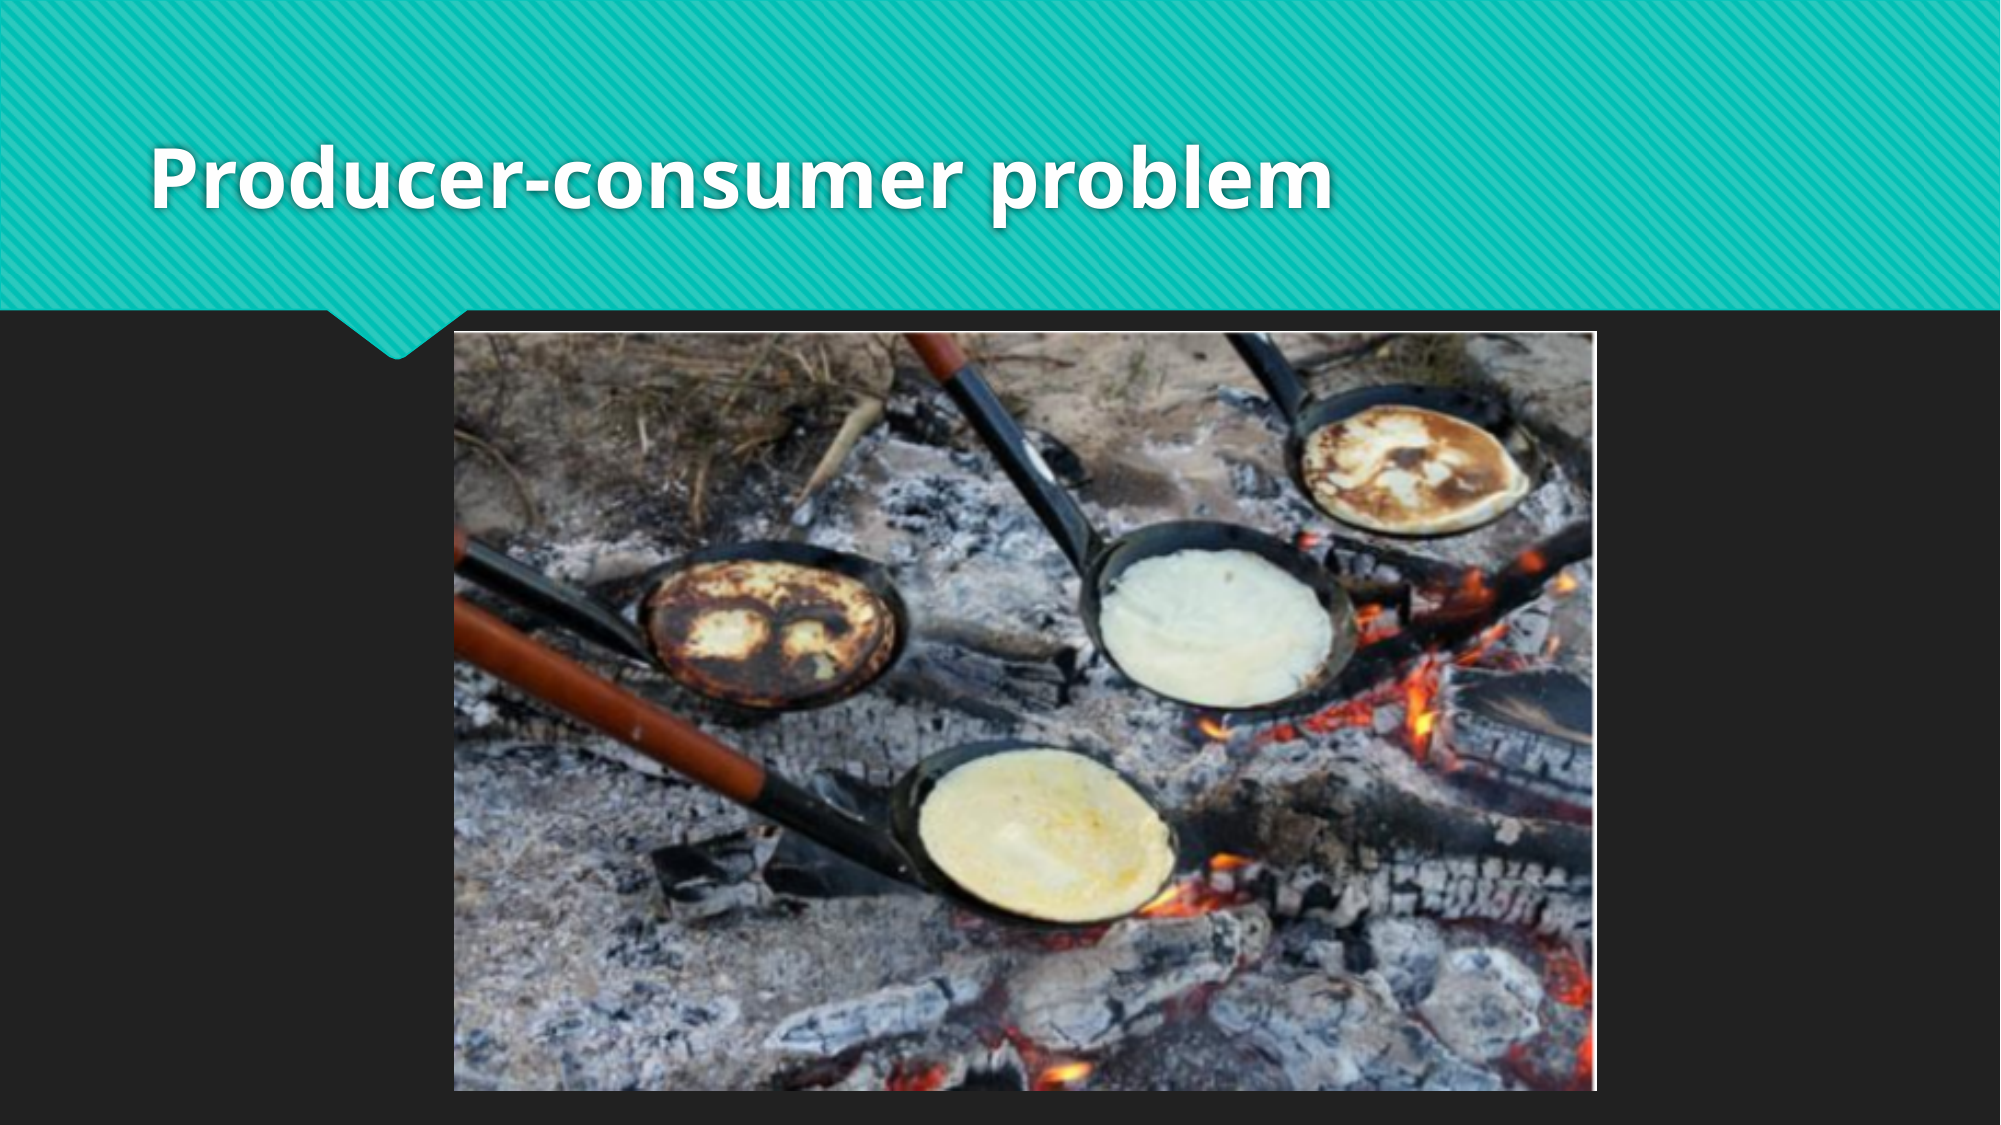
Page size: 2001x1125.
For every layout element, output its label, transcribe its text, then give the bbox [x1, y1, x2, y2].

title Producer-consumer problem [132, 73, 1868, 233]
picture [454, 331, 1598, 1092]
